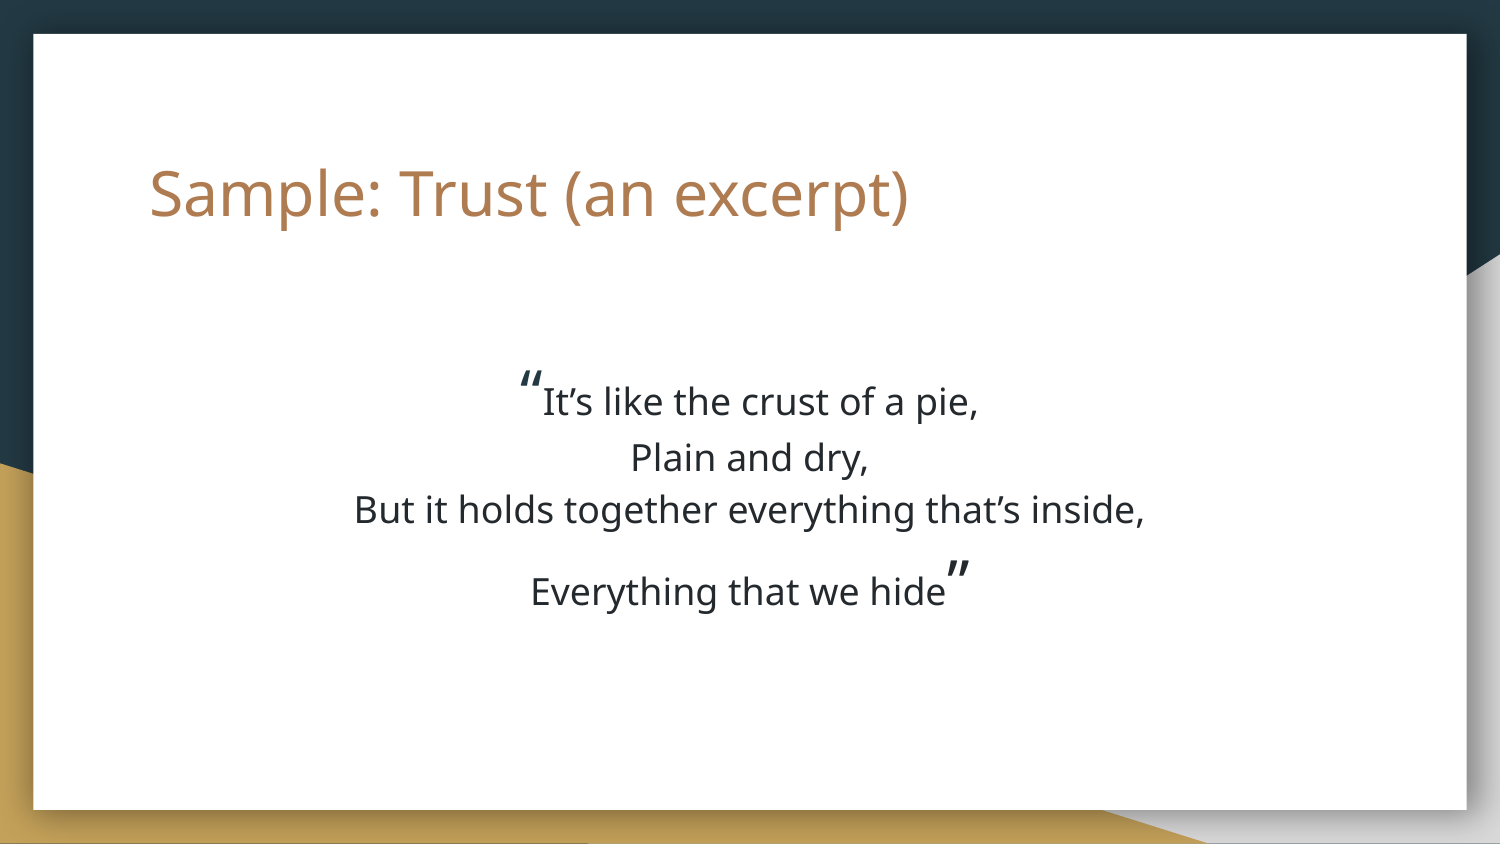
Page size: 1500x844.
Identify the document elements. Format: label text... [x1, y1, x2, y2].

title Sample: Trust (an excerpt) [134, 138, 1366, 296]
list “It’s like the crust of a pie, Plain and dry, But it holds together everything that’s inside, Everything that we hide” [134, 326, 1366, 649]
